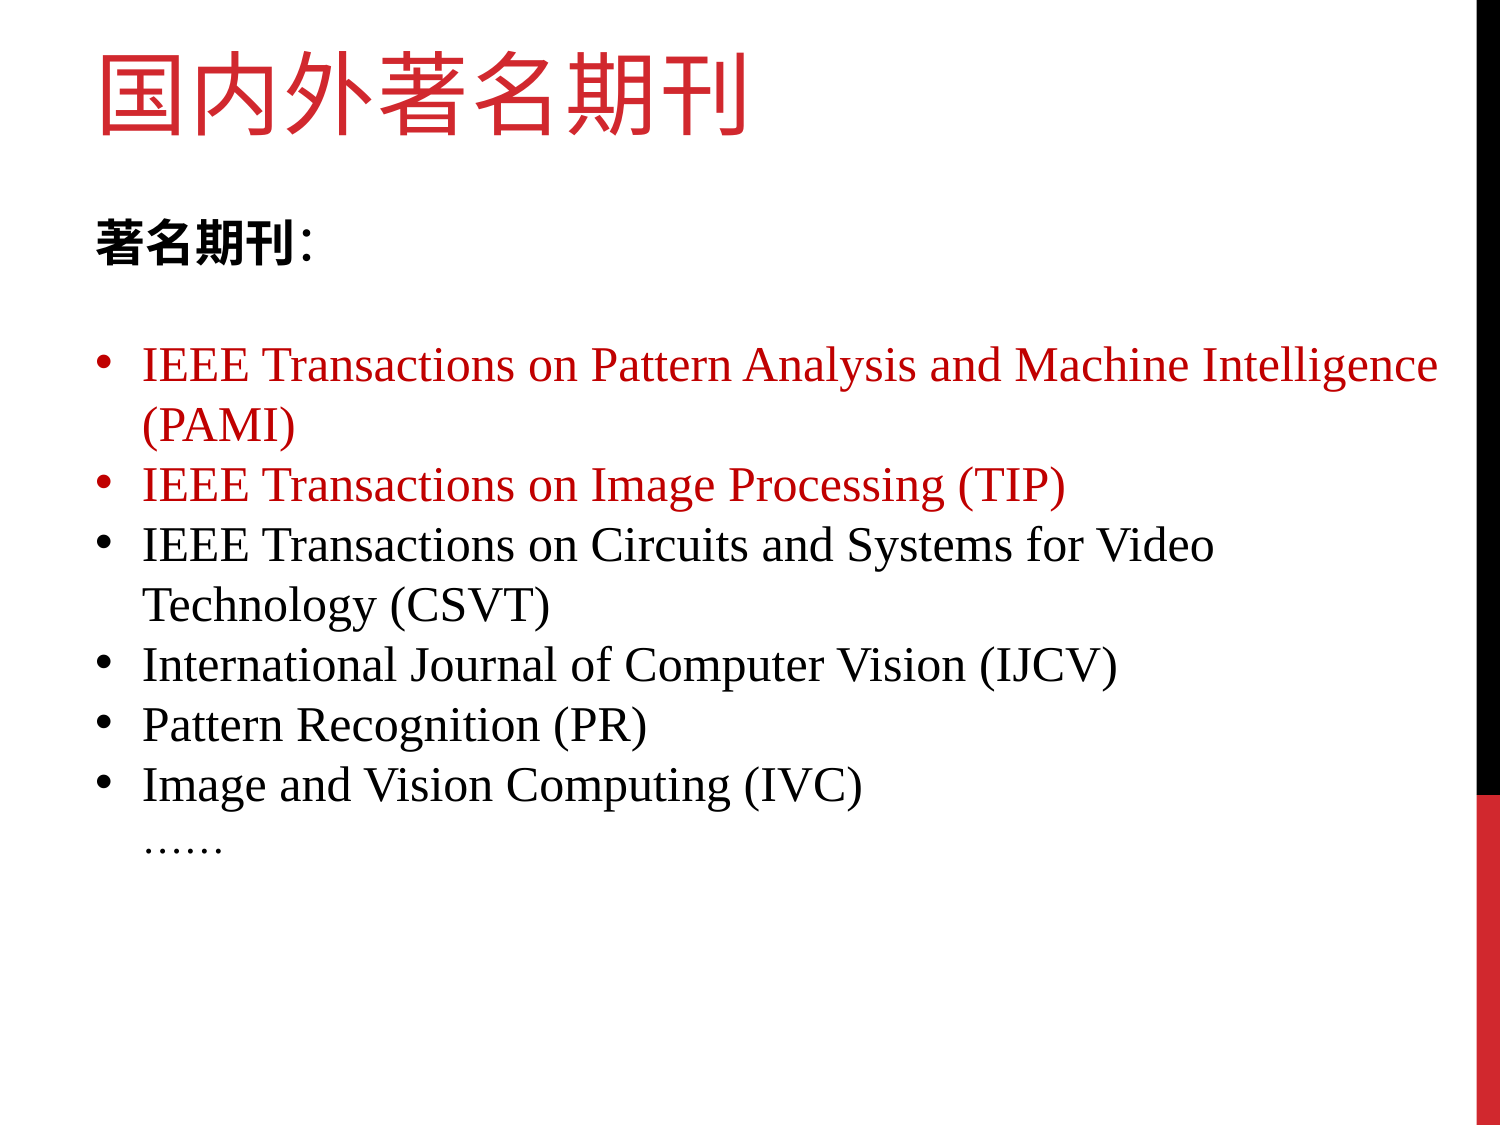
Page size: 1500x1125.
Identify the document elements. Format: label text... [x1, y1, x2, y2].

text_box 国内外著名期刊 [80, 29, 1356, 204]
text_box 著名期刊： IEEE Transactions on Pattern Analysis and Machine Intelligence (PAMI) IEEE Transactions on Image Processing (TIP) IEEE Transactions on Circuits and Systems for Video Technology (CSVT) International Journal of Computer Vision (IJCV) Pattern Recognition (PR) Image and Vision Computing (IVC) …… [80, 204, 1465, 959]
